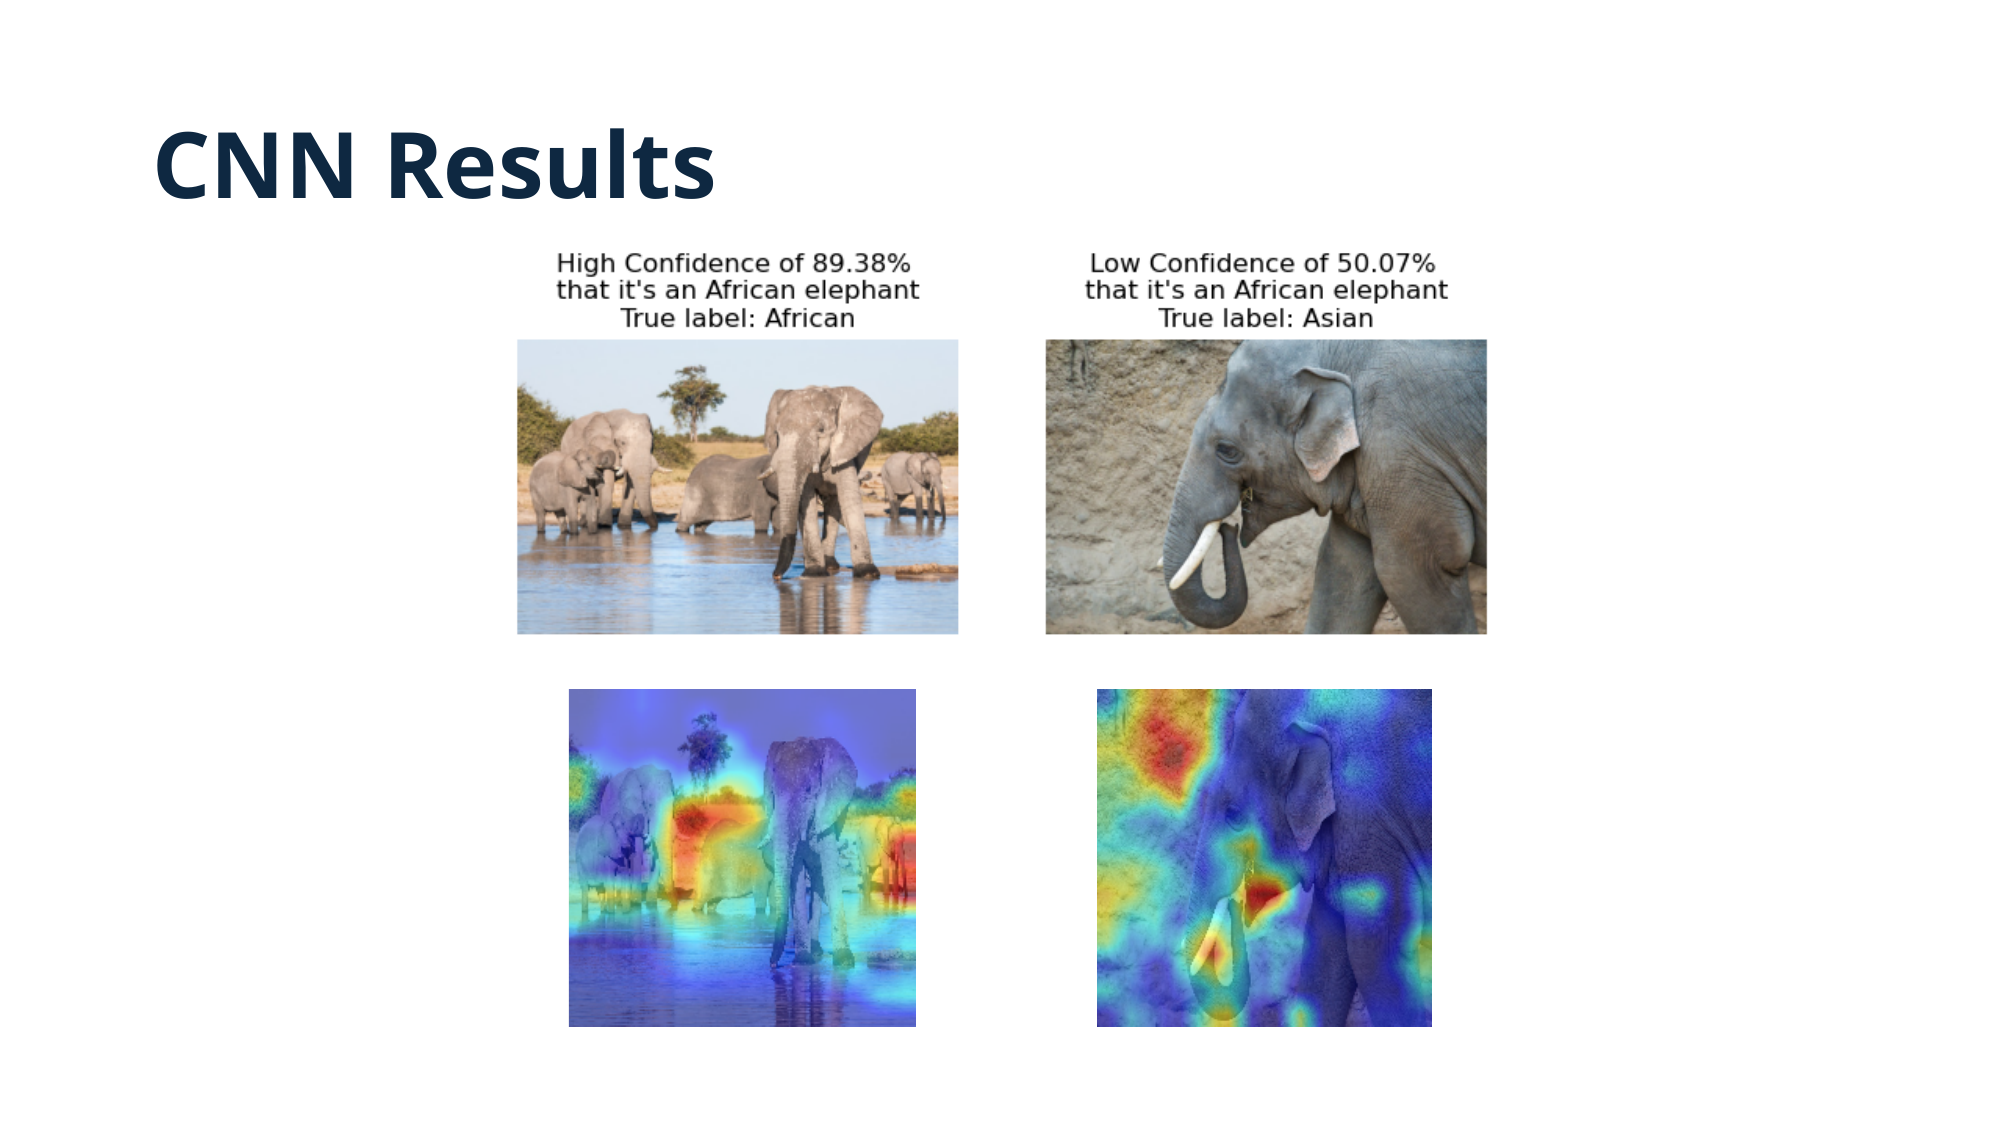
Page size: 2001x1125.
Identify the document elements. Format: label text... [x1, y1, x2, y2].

picture [568, 689, 917, 1027]
picture [1096, 689, 1432, 1027]
title CNN Results [137, 59, 1863, 278]
picture [504, 241, 1495, 645]
